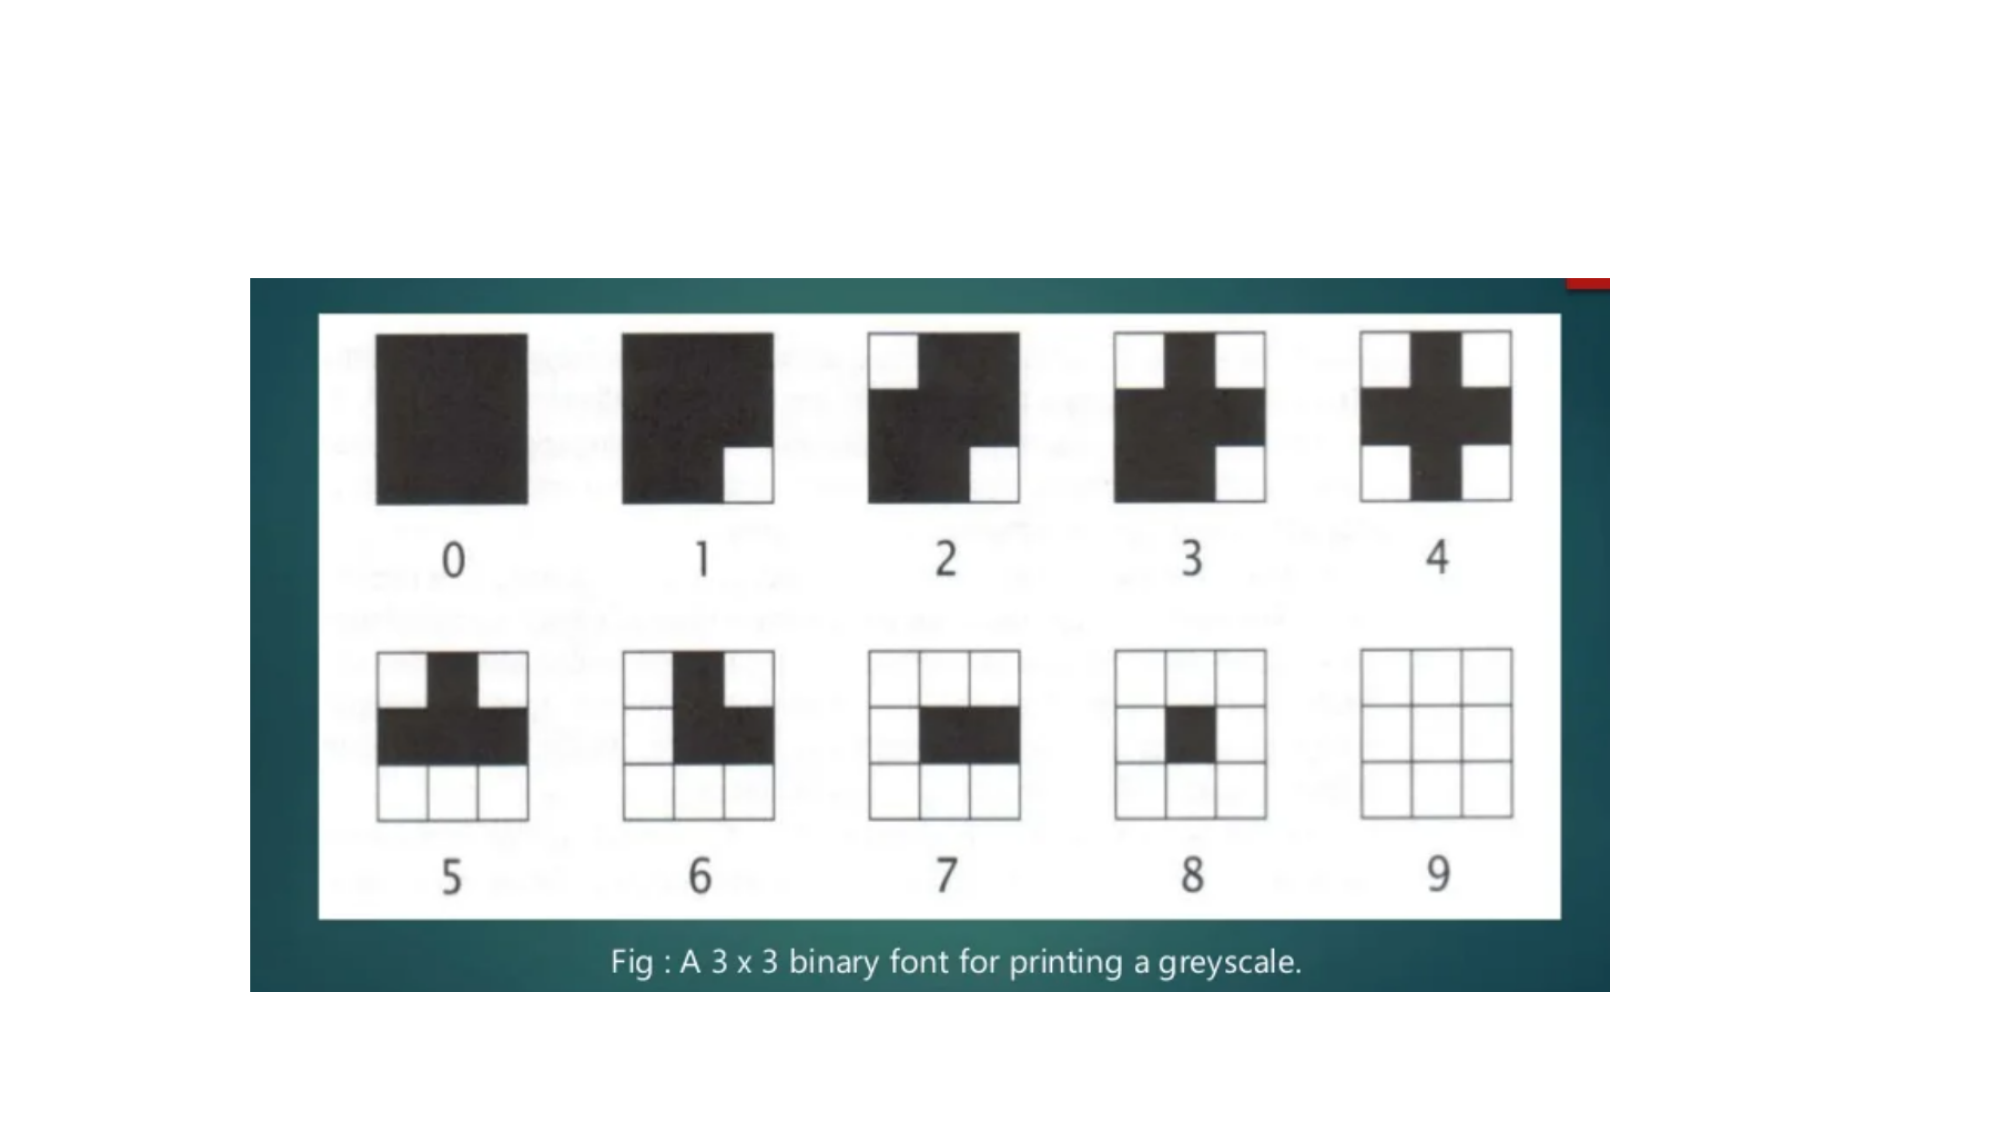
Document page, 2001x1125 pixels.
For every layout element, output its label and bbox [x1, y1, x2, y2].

list [247, 277, 1610, 992]
